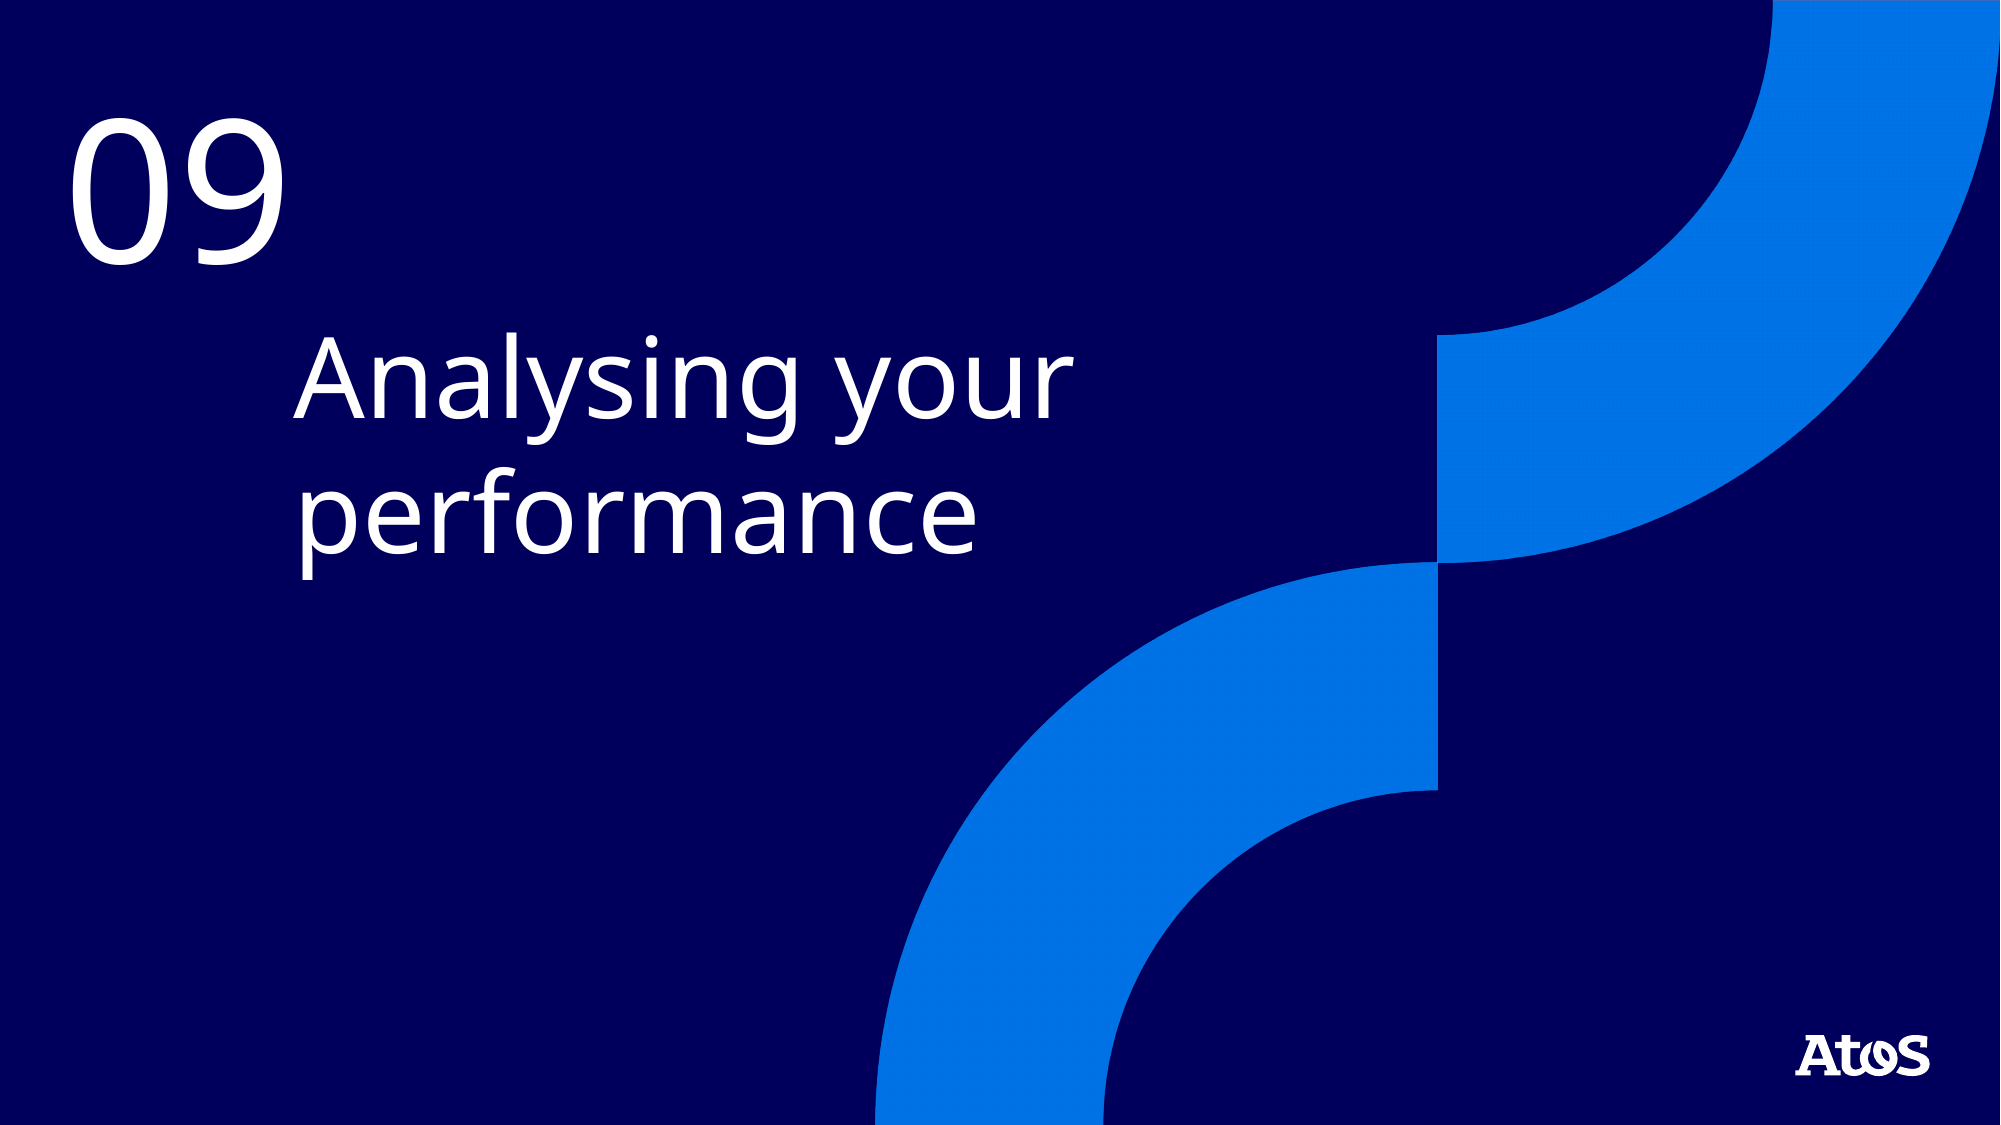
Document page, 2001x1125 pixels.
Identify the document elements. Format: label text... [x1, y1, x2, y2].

picture [875, 1, 2000, 1125]
title Analysing your performance [293, 306, 1419, 623]
list 09 [64, 63, 318, 307]
